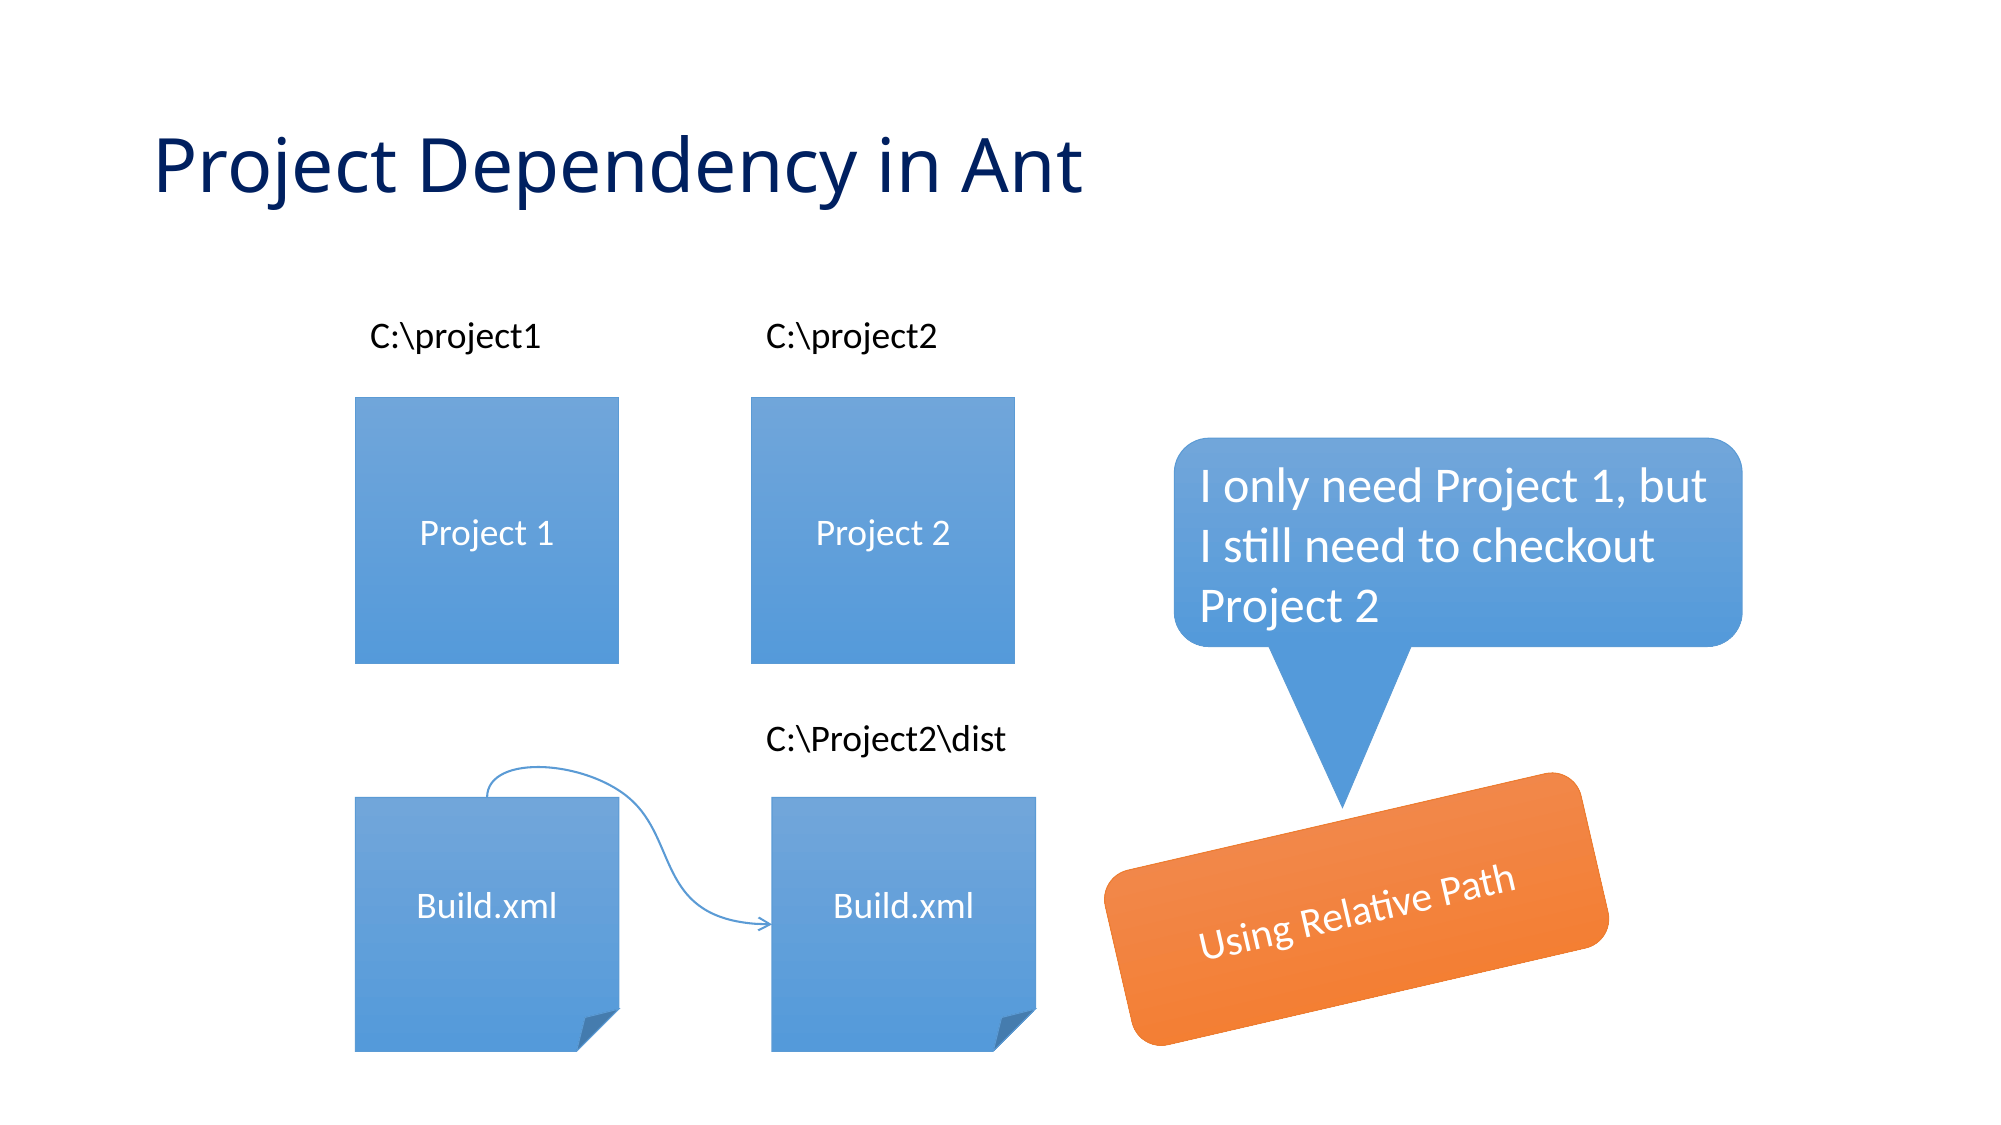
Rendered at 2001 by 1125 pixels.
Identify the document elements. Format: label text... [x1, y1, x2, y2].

title Project Dependency in Ant [137, 59, 1863, 278]
text_box Project 2 [751, 397, 1015, 664]
text_box I only need Project 1, but I still need to checkout Project 2 [1173, 437, 1743, 809]
text_box C:\project2 [751, 304, 1015, 364]
text_box C:\project1 [355, 304, 619, 364]
text_box Project 1 [355, 397, 619, 664]
text_box C:\Project2\dist [751, 706, 1036, 767]
text_box Build.xml [771, 796, 1038, 1052]
text_box Build.xml [354, 796, 621, 1052]
text_box Using Relative Path [1104, 772, 1610, 1046]
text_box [566, 718, 693, 1004]
